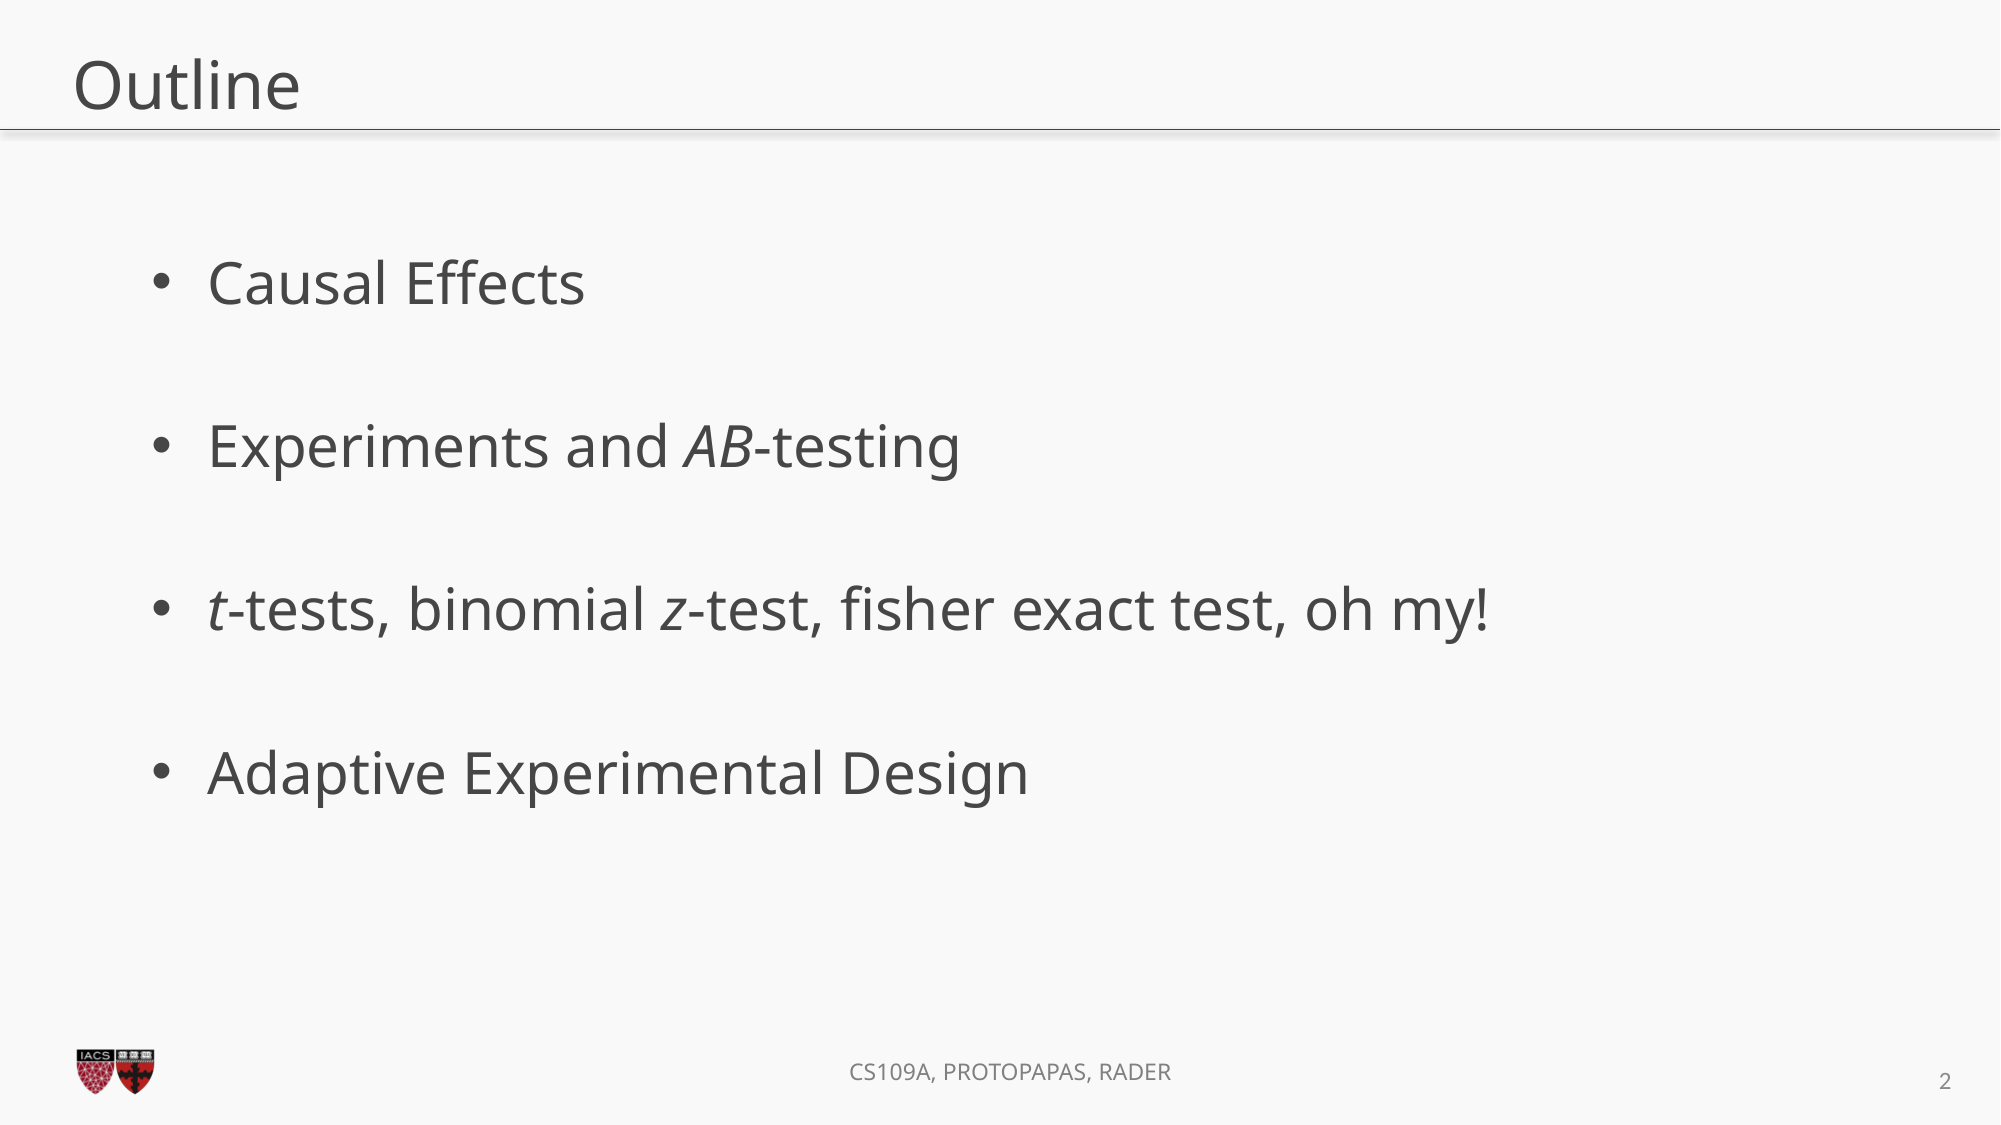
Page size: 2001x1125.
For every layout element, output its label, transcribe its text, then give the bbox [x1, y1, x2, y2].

list Causal Effects Experiments and AB-testing t-tests, binomial z-test, fisher exact test, oh my! Adaptive Experimental Design [136, 238, 1831, 948]
title Outline [57, 35, 1943, 162]
slide_number 2 [1500, 1050, 1967, 1110]
picture [75, 1049, 155, 1095]
